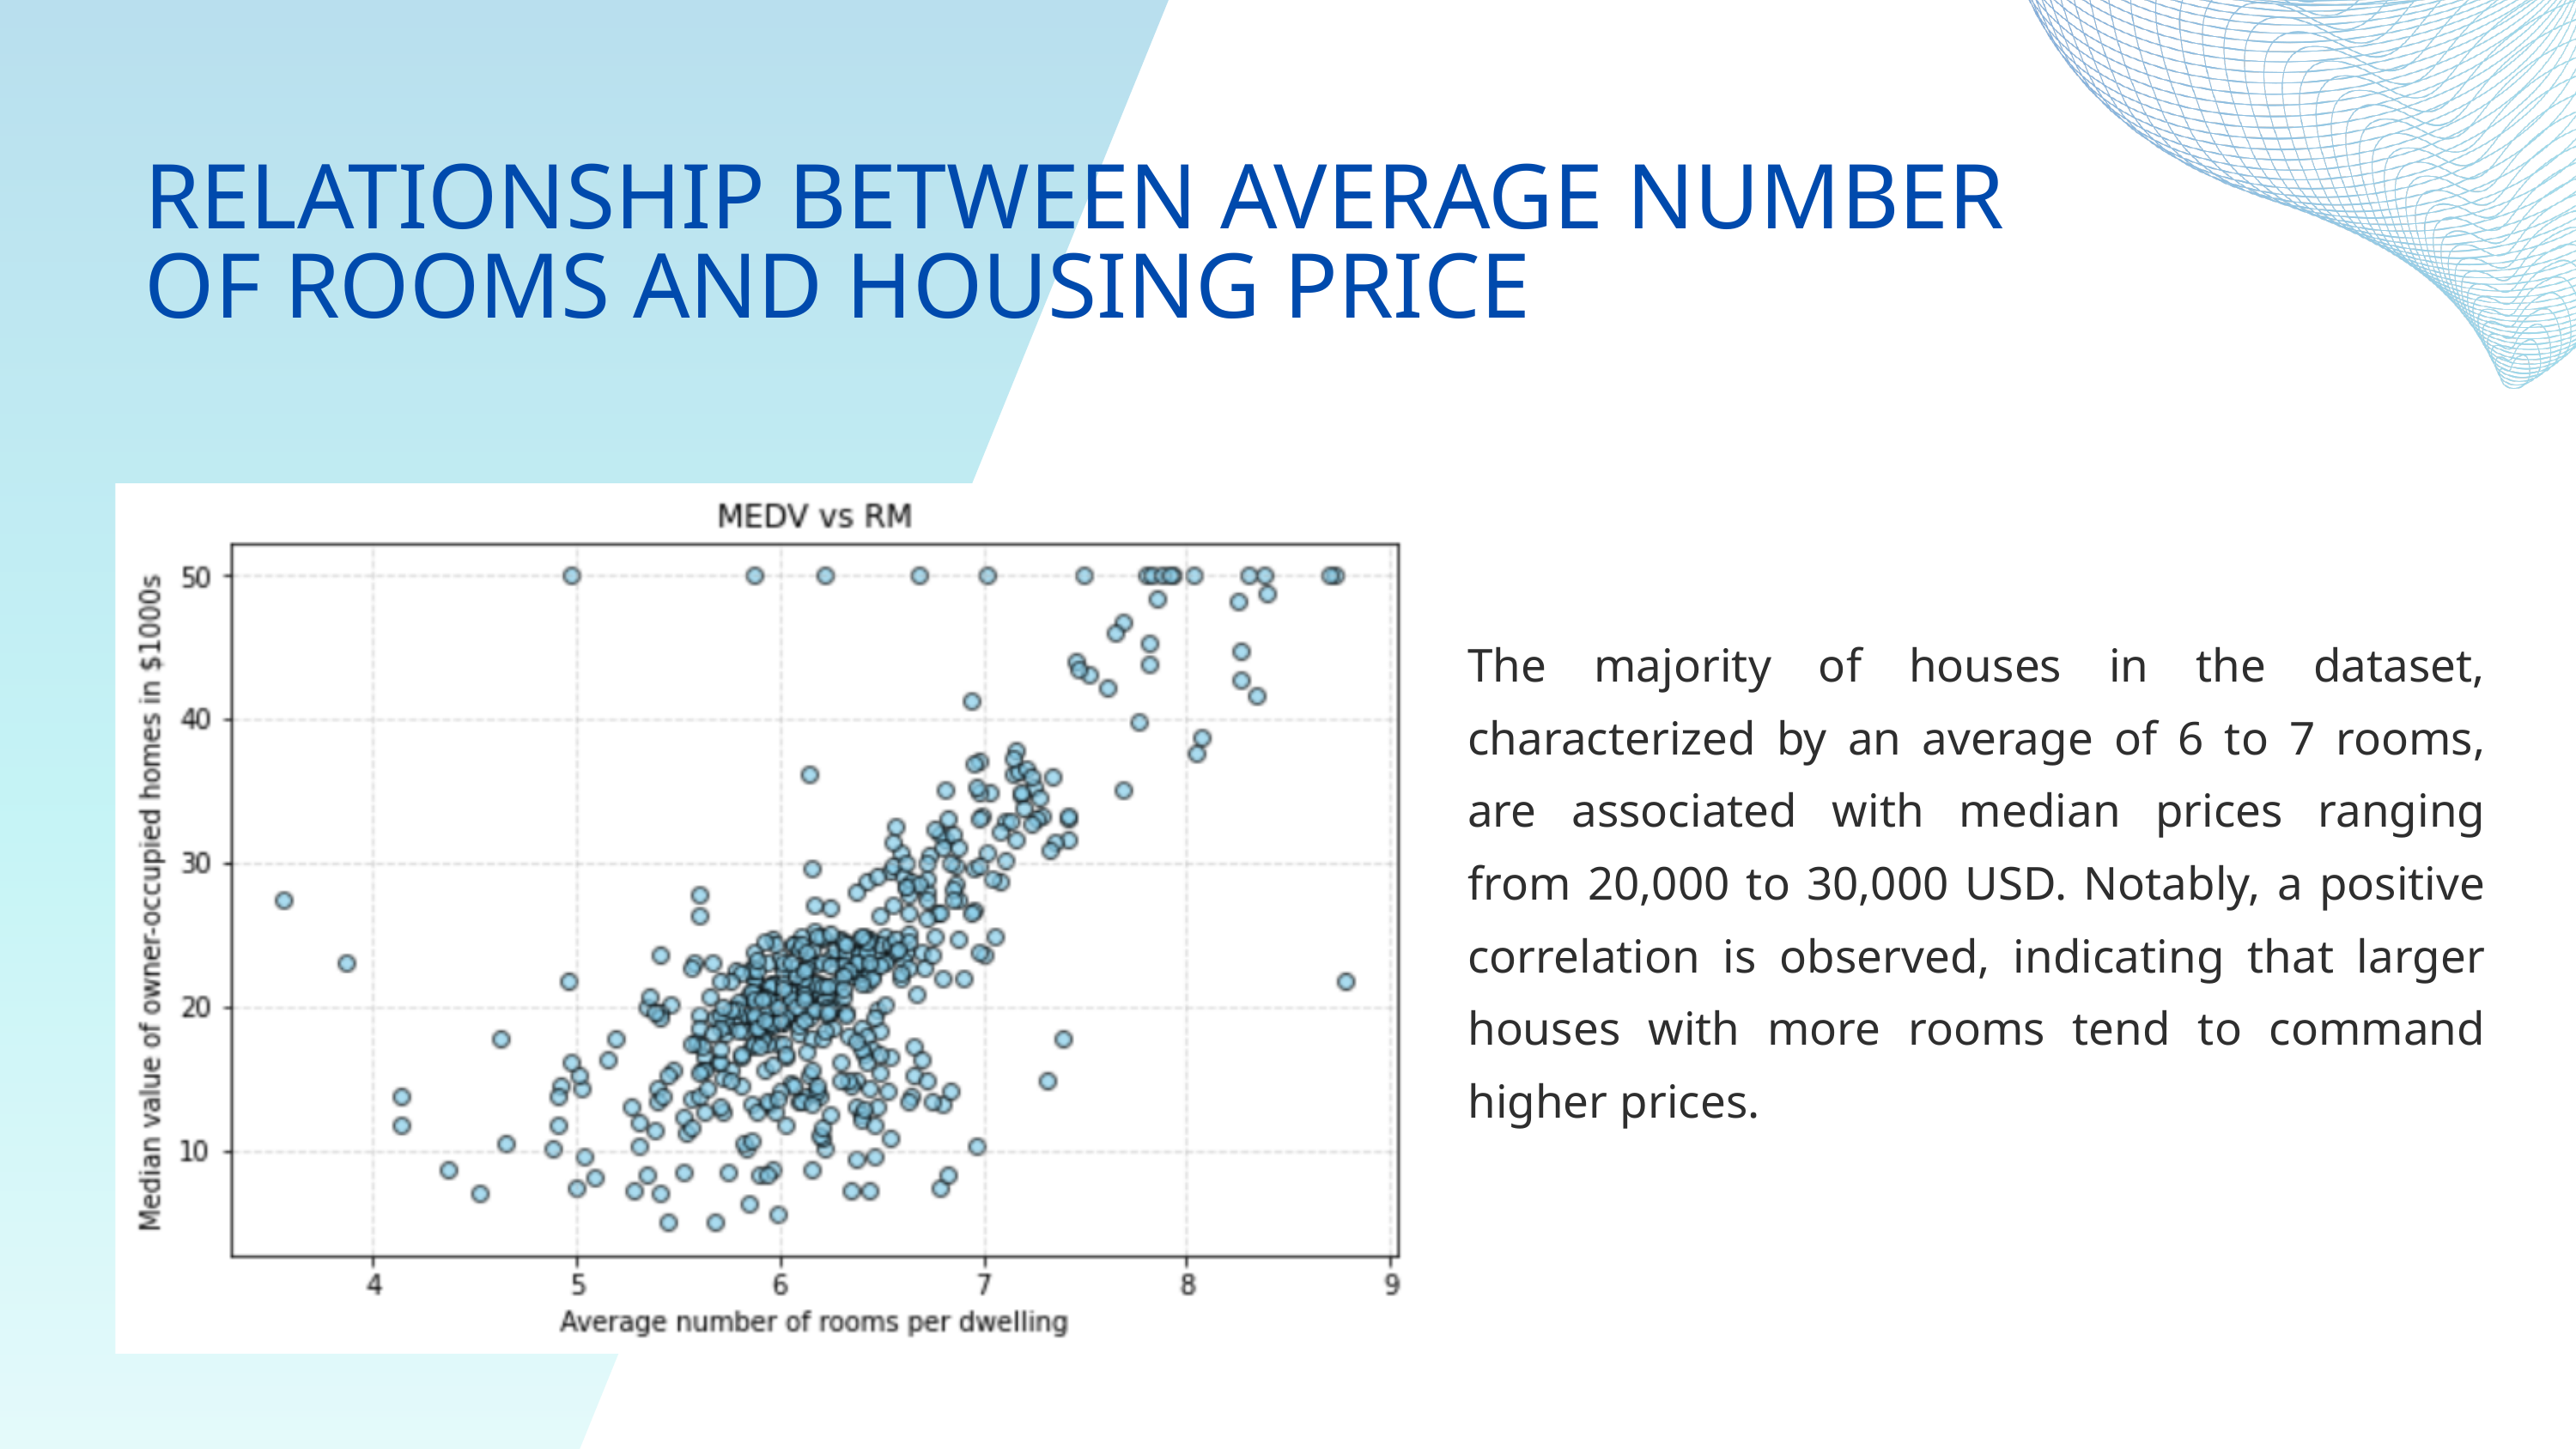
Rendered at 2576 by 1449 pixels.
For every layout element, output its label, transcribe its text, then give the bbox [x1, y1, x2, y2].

text_box [0, 0, 1169, 1449]
text_box [115, 483, 1468, 1354]
text_box [1908, 0, 2576, 389]
text_box The majority of houses in the dataset, characterized by an average of 6 to 7 rooms, are associated with median prices ranging from 20,000 to 30,000 USD. Notably, a positive correlation is observed, indicating that larger houses with more rooms tend to command higher prices. [1467, 618, 2487, 1128]
text_box RELATIONSHIP BETWEEN AVERAGE NUMBER OF ROOMS AND HOUSING PRICE [144, 156, 1908, 336]
